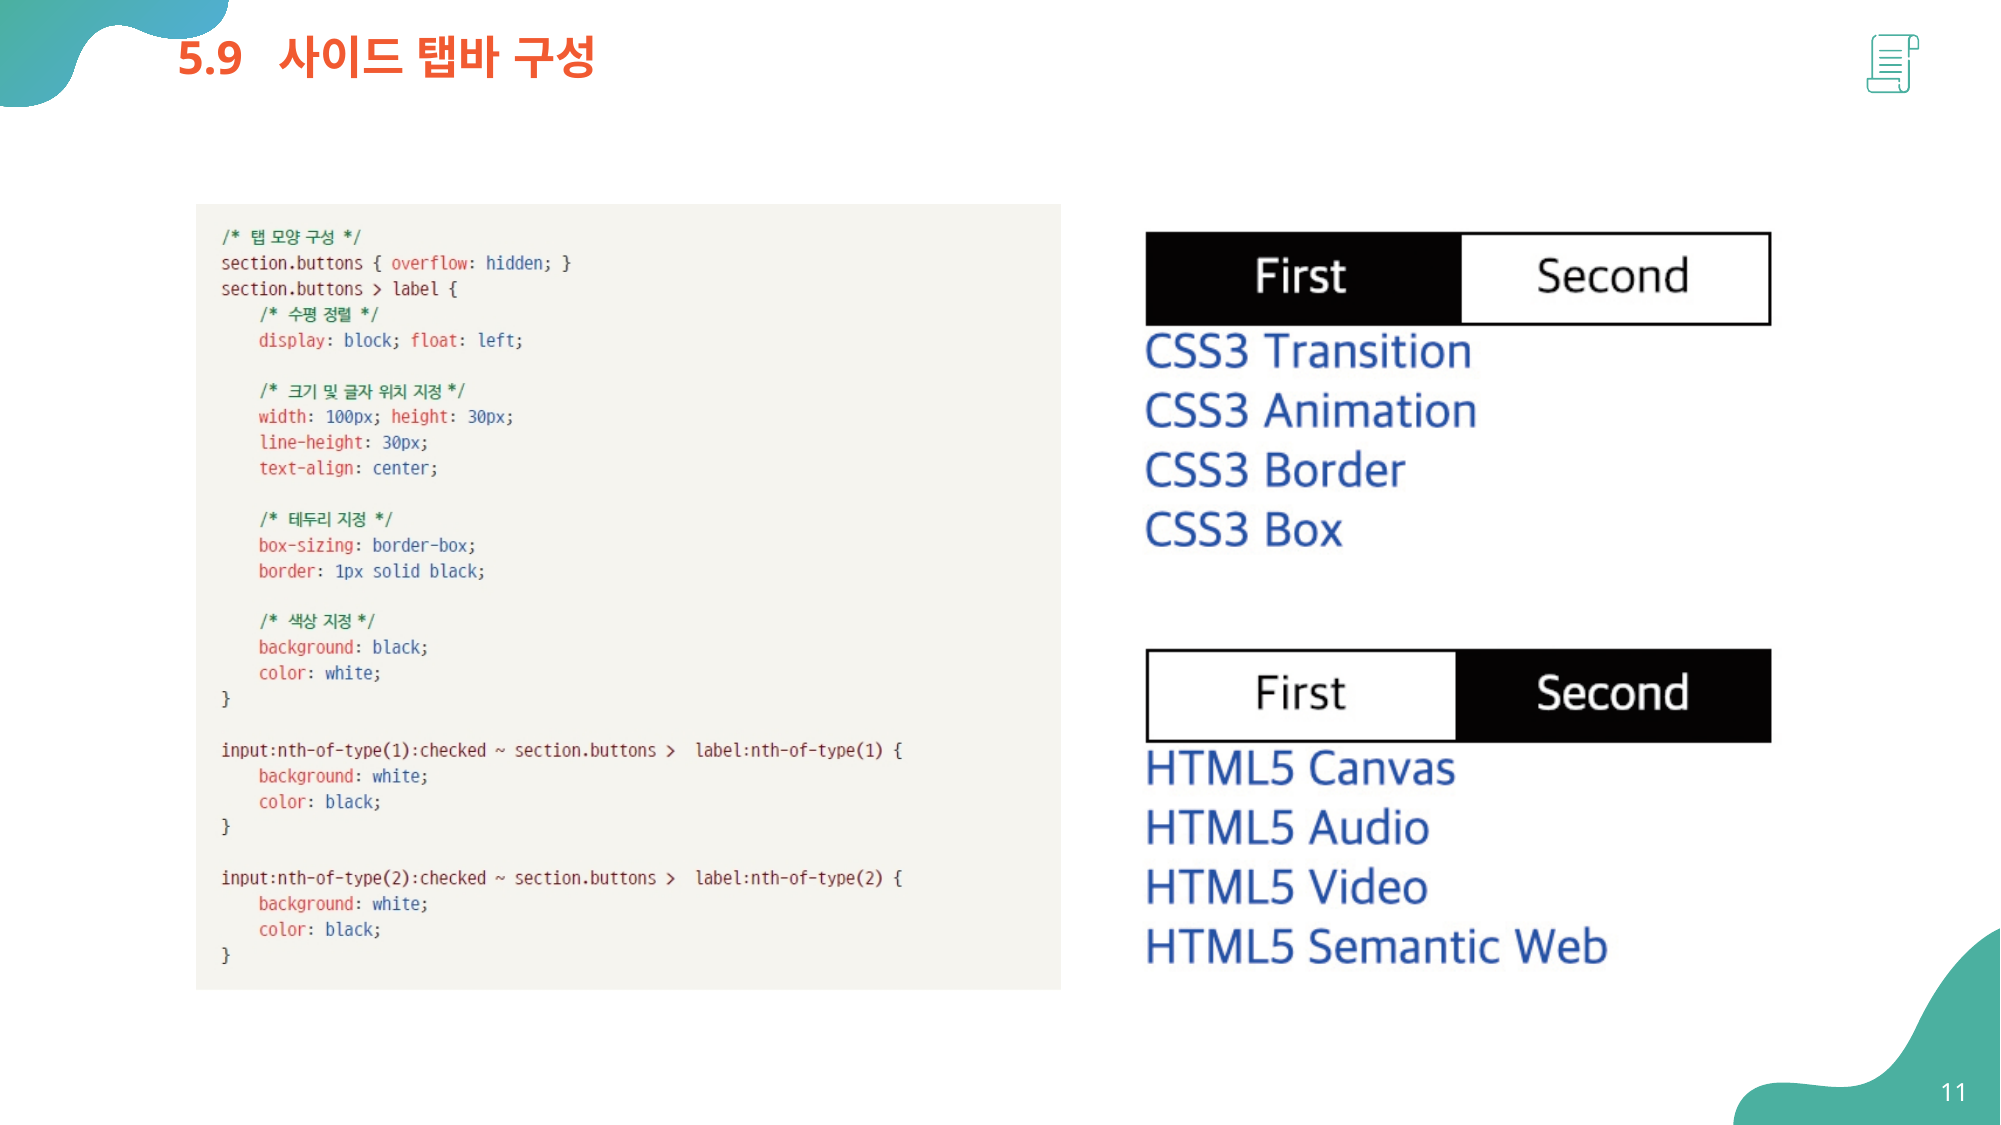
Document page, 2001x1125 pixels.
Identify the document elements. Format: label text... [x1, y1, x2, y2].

picture [1118, 204, 1803, 583]
picture [1118, 621, 1803, 1000]
title 5.9 사이드 탭바 구성 [162, 27, 2000, 93]
slide_number 11 [1917, 1063, 1984, 1124]
picture [196, 204, 1061, 991]
